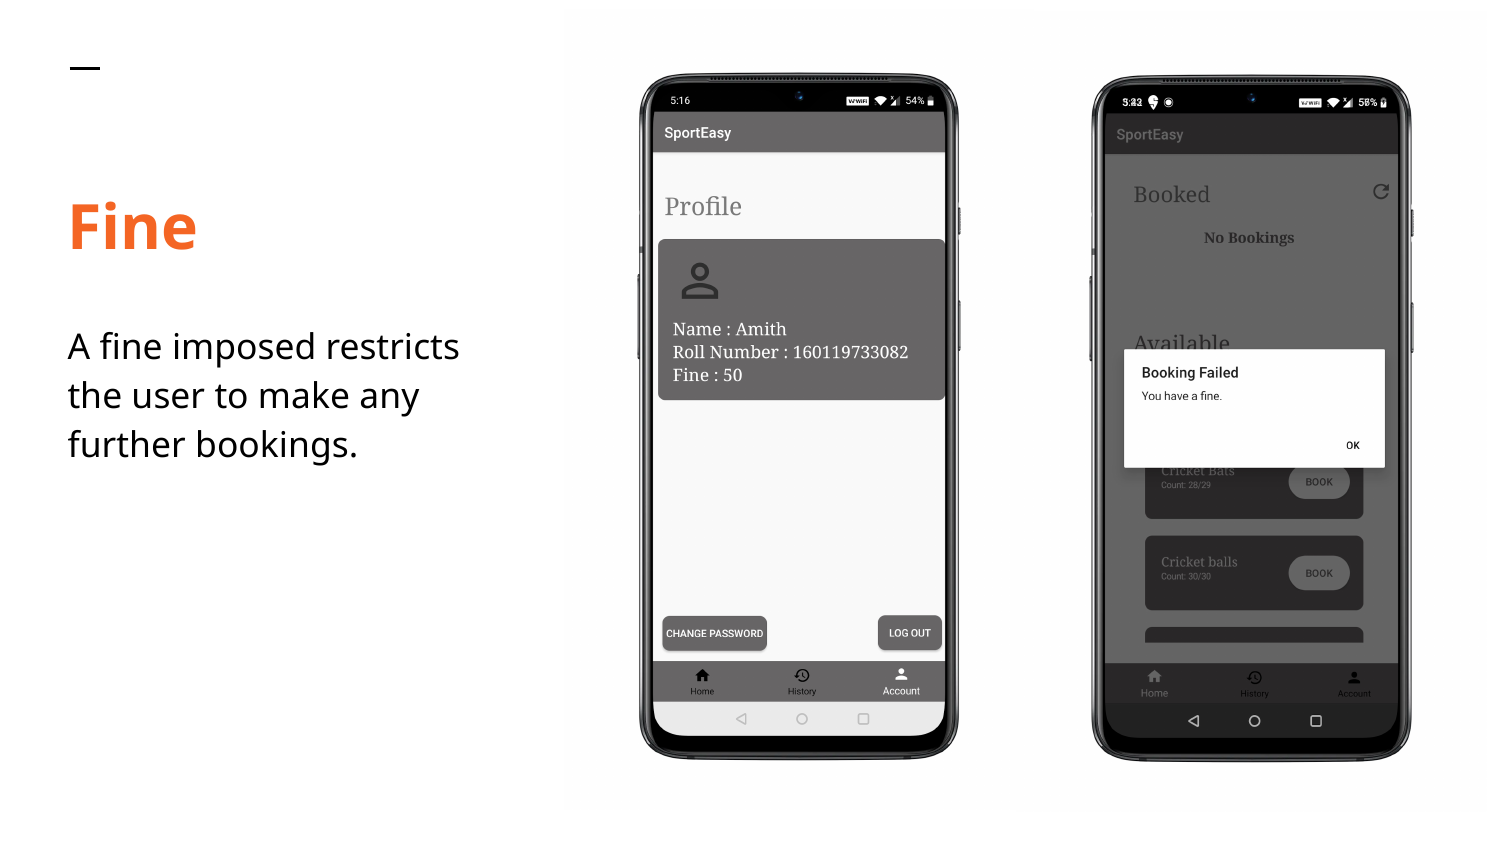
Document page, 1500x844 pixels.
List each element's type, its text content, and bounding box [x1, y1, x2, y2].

picture [563, 9, 1487, 812]
title Fine [52, 153, 514, 278]
list A fine imposed restricts the user to make any further bookings. [52, 302, 514, 764]
